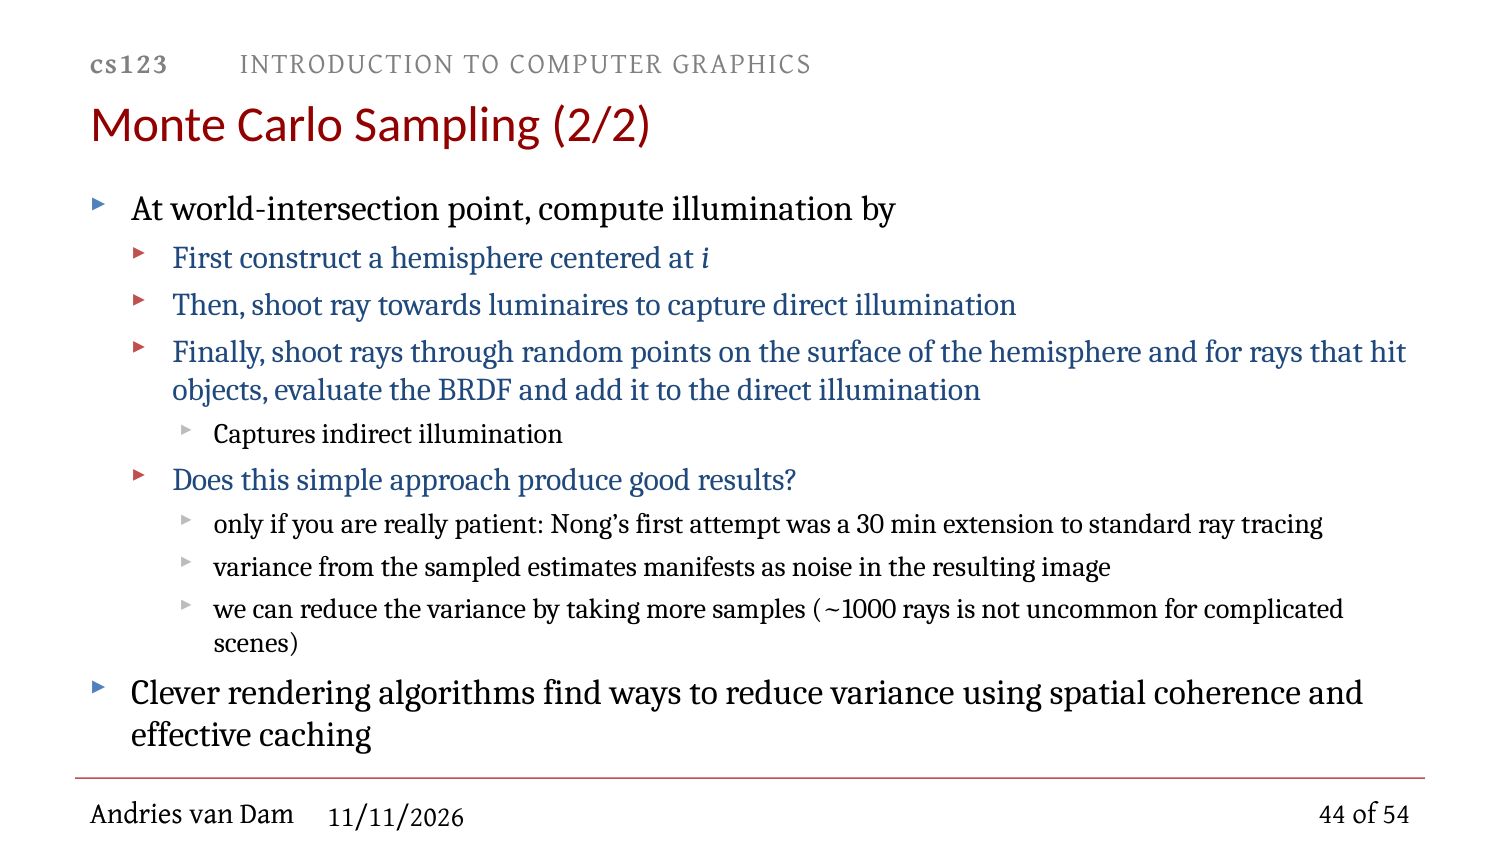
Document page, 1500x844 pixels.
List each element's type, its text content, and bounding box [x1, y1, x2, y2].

slide_number 44 of 54 [1224, 787, 1425, 827]
title Monte Carlo Sampling (2/2) [75, 84, 1425, 160]
list At world-intersection point, compute illumination by First construct a hemisphere centered at i Then, shoot ray towards luminaires to capture direct illumination Finally, shoot rays through random points on the surface of the hemisphere and for rays that hit objects, evaluate the BRDF and add it to the direct illumination Captures indirect illumination Does this simple approach produce good results? only if you are really patient: Nong’s first attempt was a 30 min extension to standard ray tracing variance from the sampled estimates manifests as noise in the resulting image we can reduce the variance by taking more samples (~1000 rays is not uncommon for complicated scenes) Clever rendering algorithms find ways to reduce variance using spatial coherence and effective caching [75, 178, 1425, 769]
text_box 11/28/2012 [312, 789, 688, 840]
